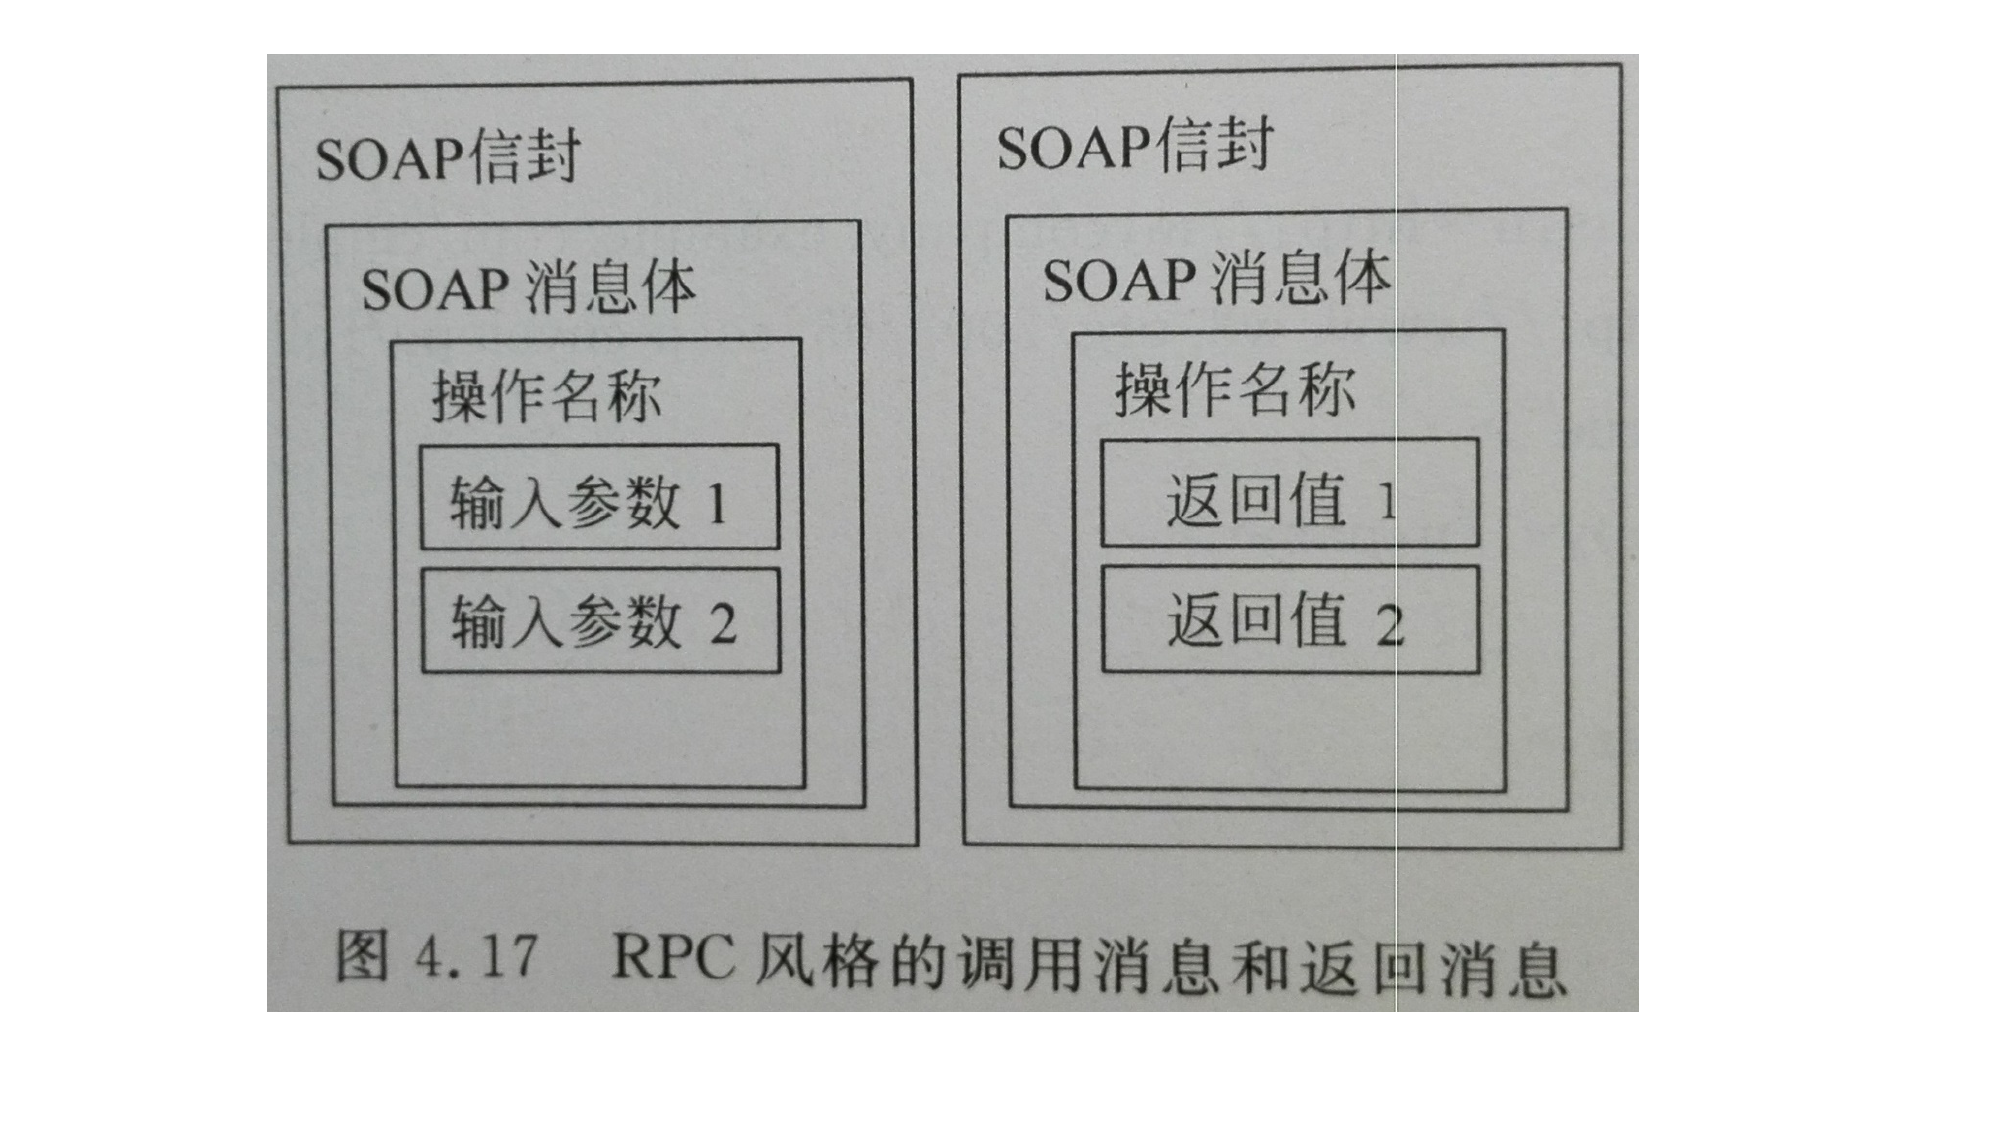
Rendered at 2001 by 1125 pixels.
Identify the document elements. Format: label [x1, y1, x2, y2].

picture [267, 54, 1639, 1012]
